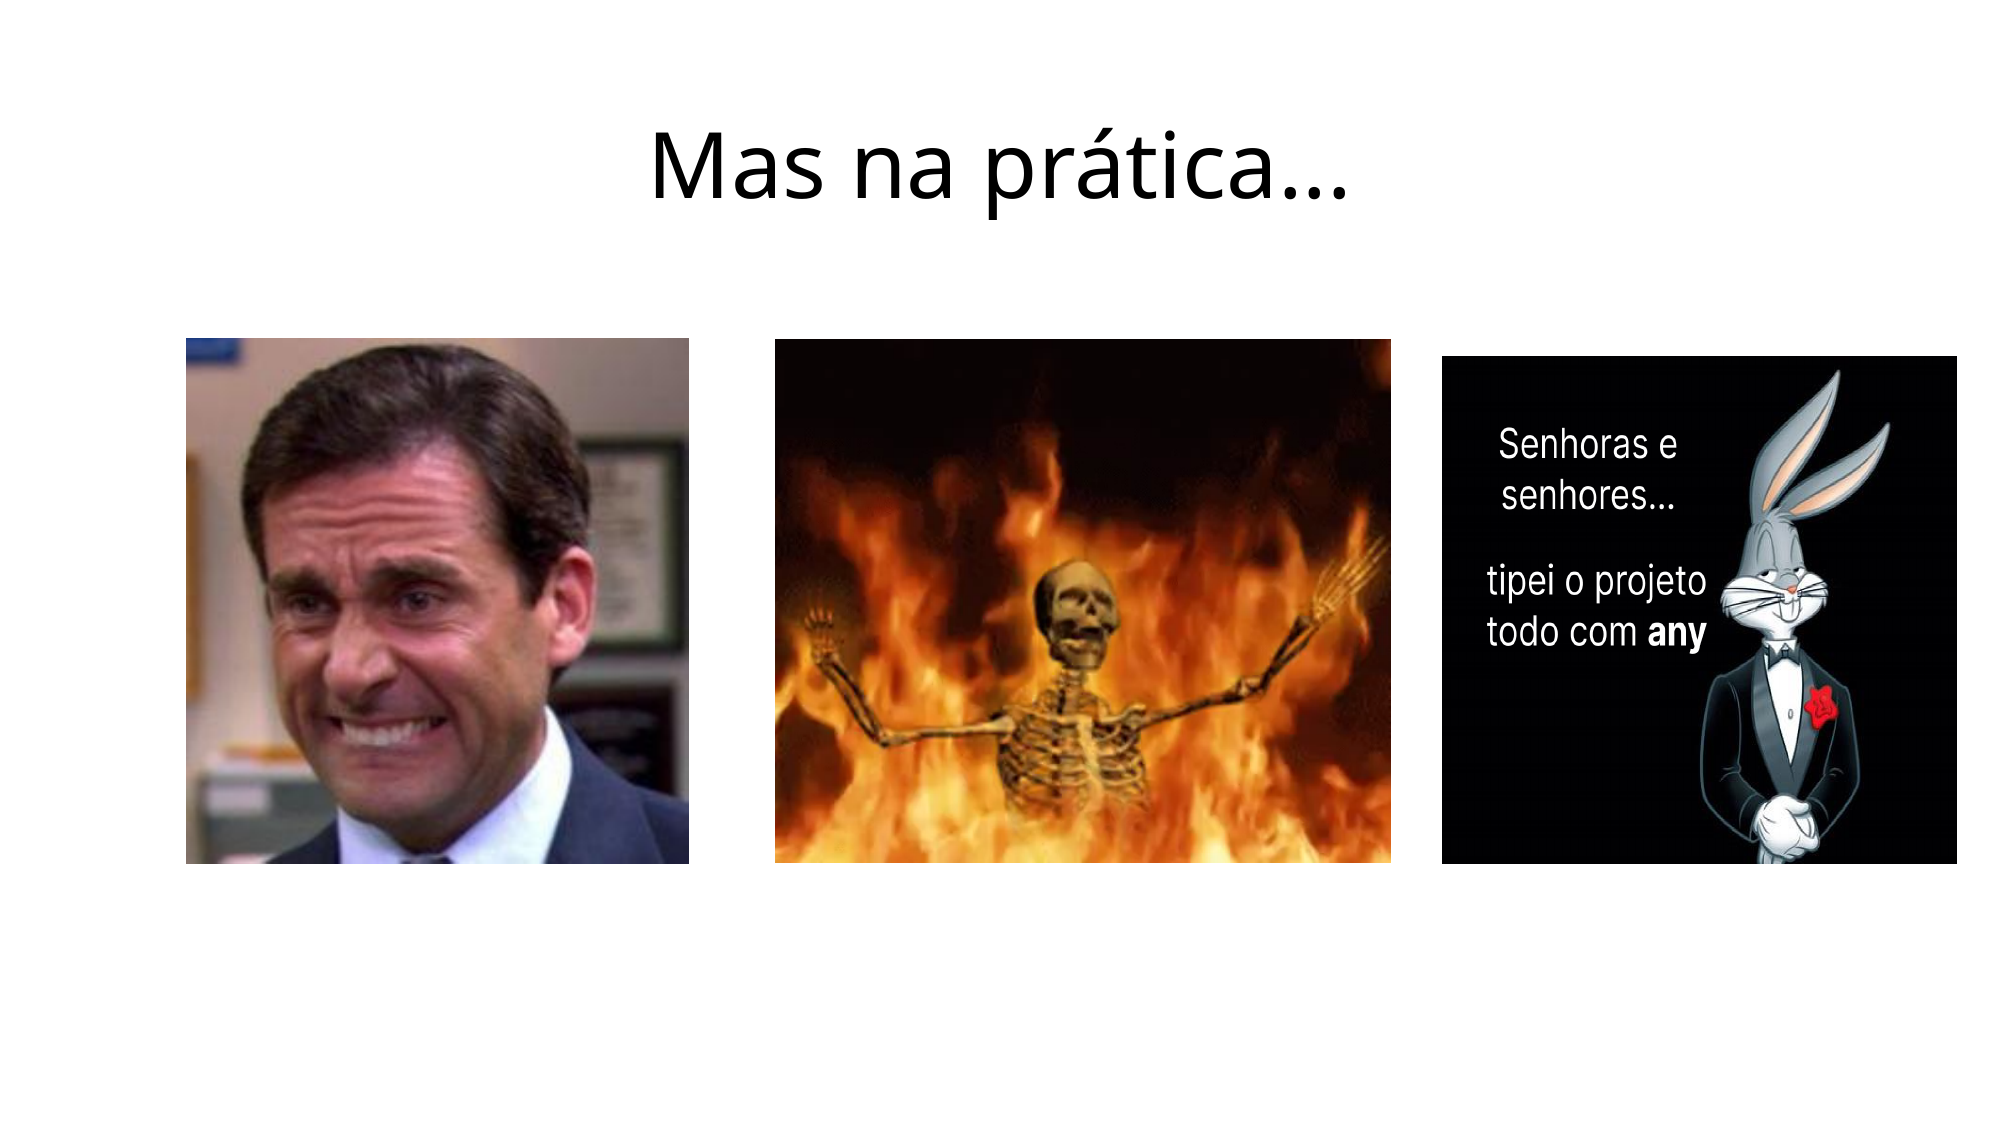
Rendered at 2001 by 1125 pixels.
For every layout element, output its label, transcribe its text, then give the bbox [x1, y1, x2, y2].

title Mas na prática... [137, 59, 1863, 278]
picture [185, 338, 690, 864]
picture [1442, 355, 1957, 864]
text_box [774, 338, 1392, 864]
